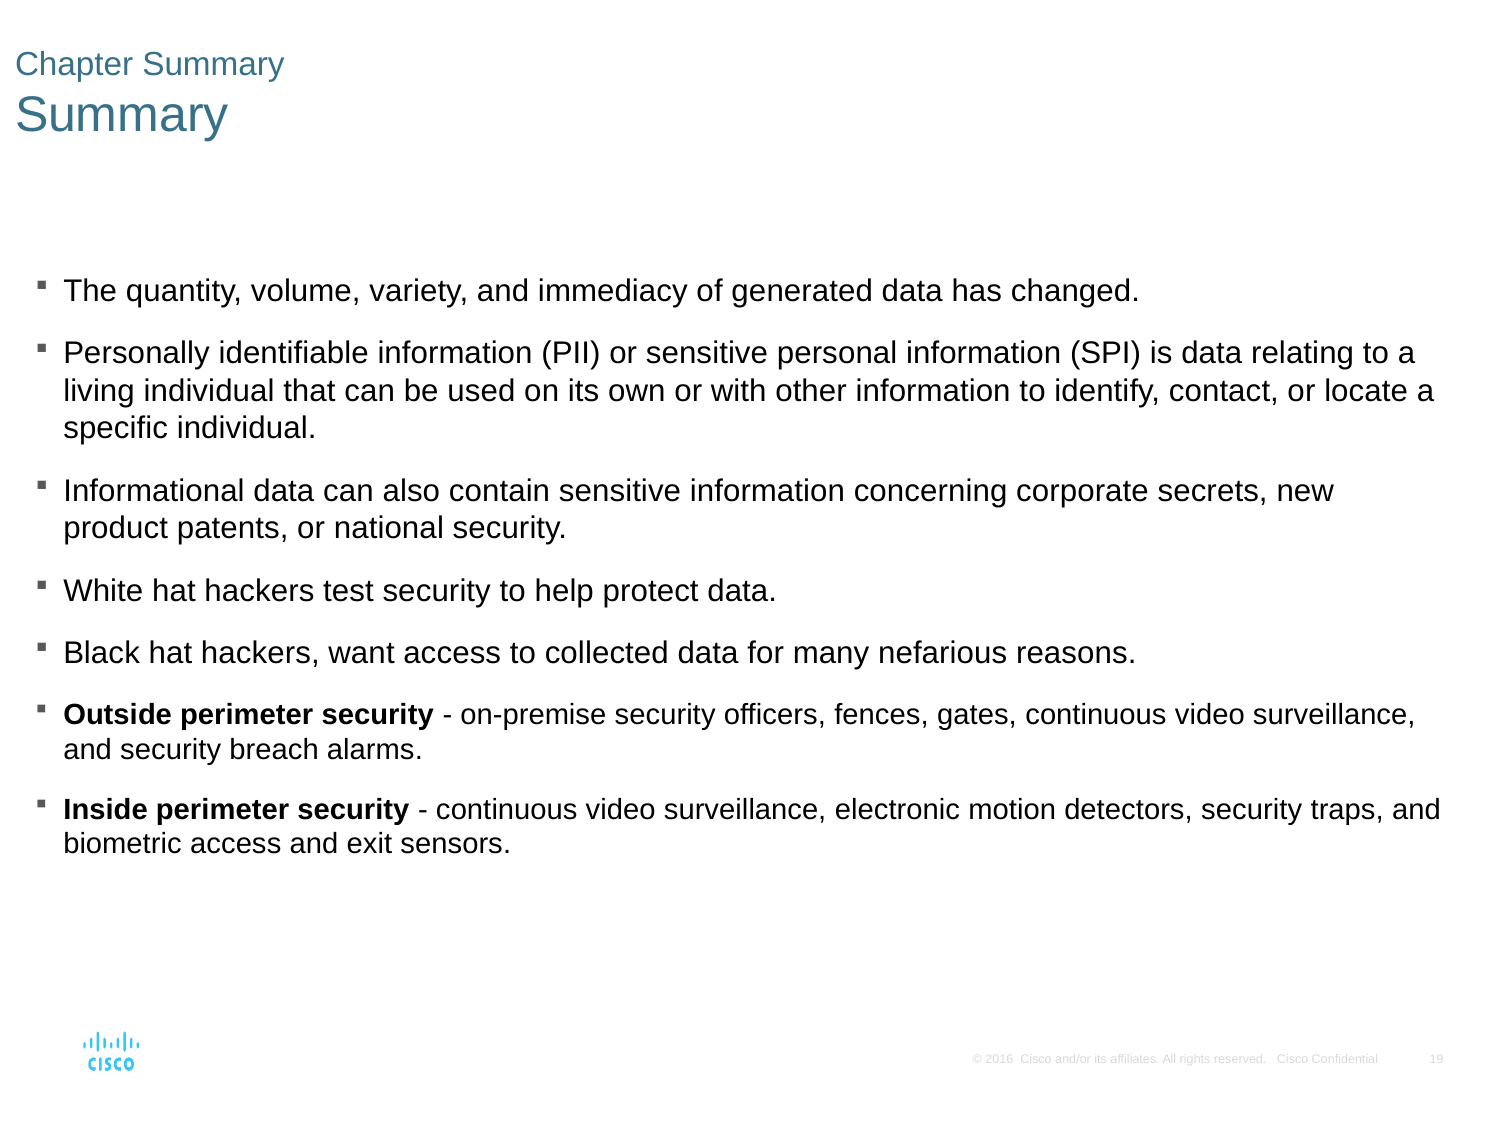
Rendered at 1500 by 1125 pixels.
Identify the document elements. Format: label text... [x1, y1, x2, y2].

title Chapter Summary Summary [0, 9, 1500, 175]
list The quantity, volume, variety, and immediacy of generated data has changed. Personally identifiable information (PII) or sensitive personal information (SPI) is data relating to a living individual that can be used on its own or with other information to identify, contact, or locate a specific individual. Informational data can also contain sensitive information concerning corporate secrets, new product patents, or national security. White hat hackers test security to help protect data. Black hat hackers, want access to collected data for many nefarious reasons. Outside perimeter security - on-premise security officers, fences, gates, continuous video surveillance, and security breach alarms. Inside perimeter security - continuous video surveillance, electronic motion detectors, security traps, and biometric access and exit sensors. [20, 262, 1480, 945]
